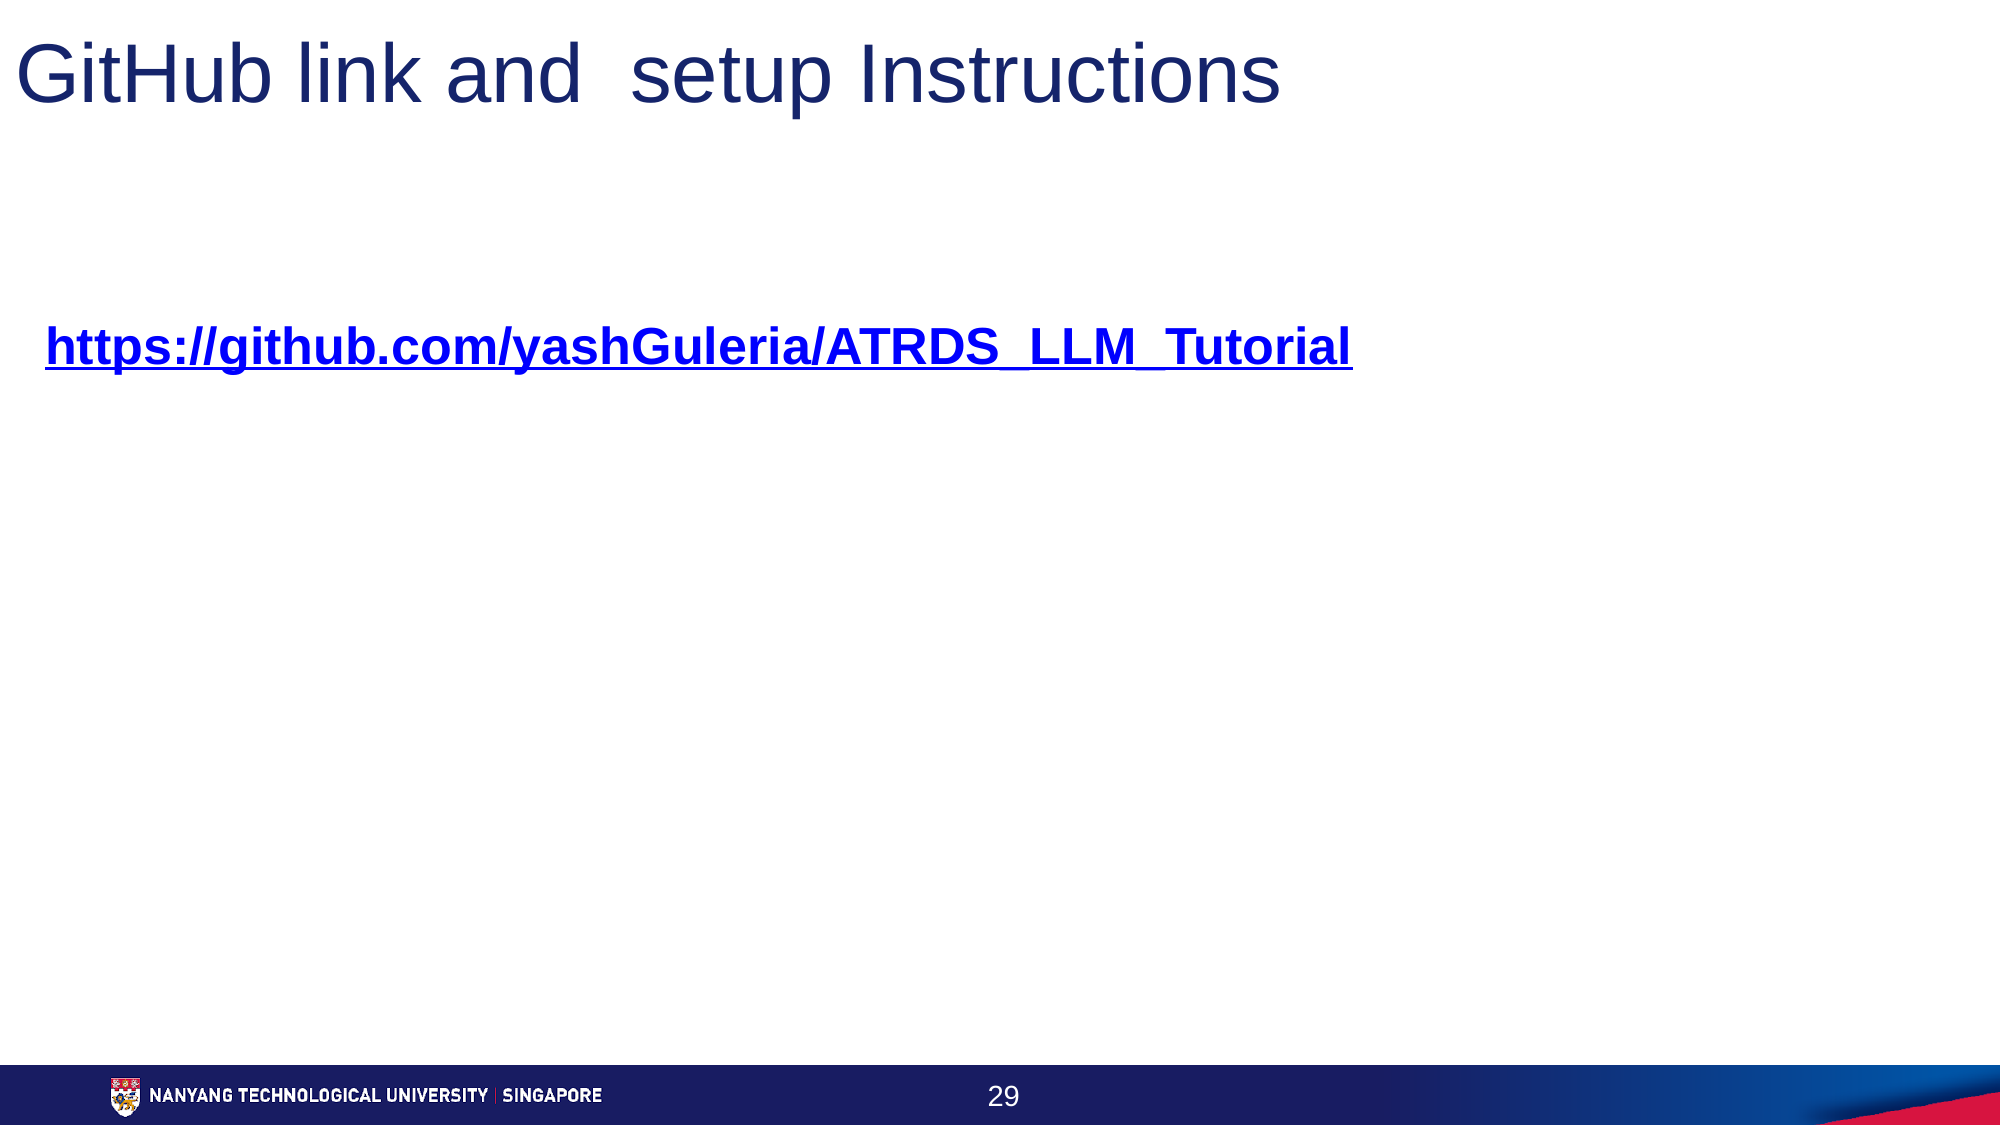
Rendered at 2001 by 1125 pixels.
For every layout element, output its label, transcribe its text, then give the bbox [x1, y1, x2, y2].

picture [1035, 1065, 2000, 1125]
list https://github.com/yashGuleria/ATRDS_LLM_Tutorial [30, 304, 1929, 1013]
picture [0, 1065, 965, 1125]
title GitHub link and setup Instructions [0, 25, 2000, 113]
slide_number ‹#› [965, 1064, 1035, 1125]
